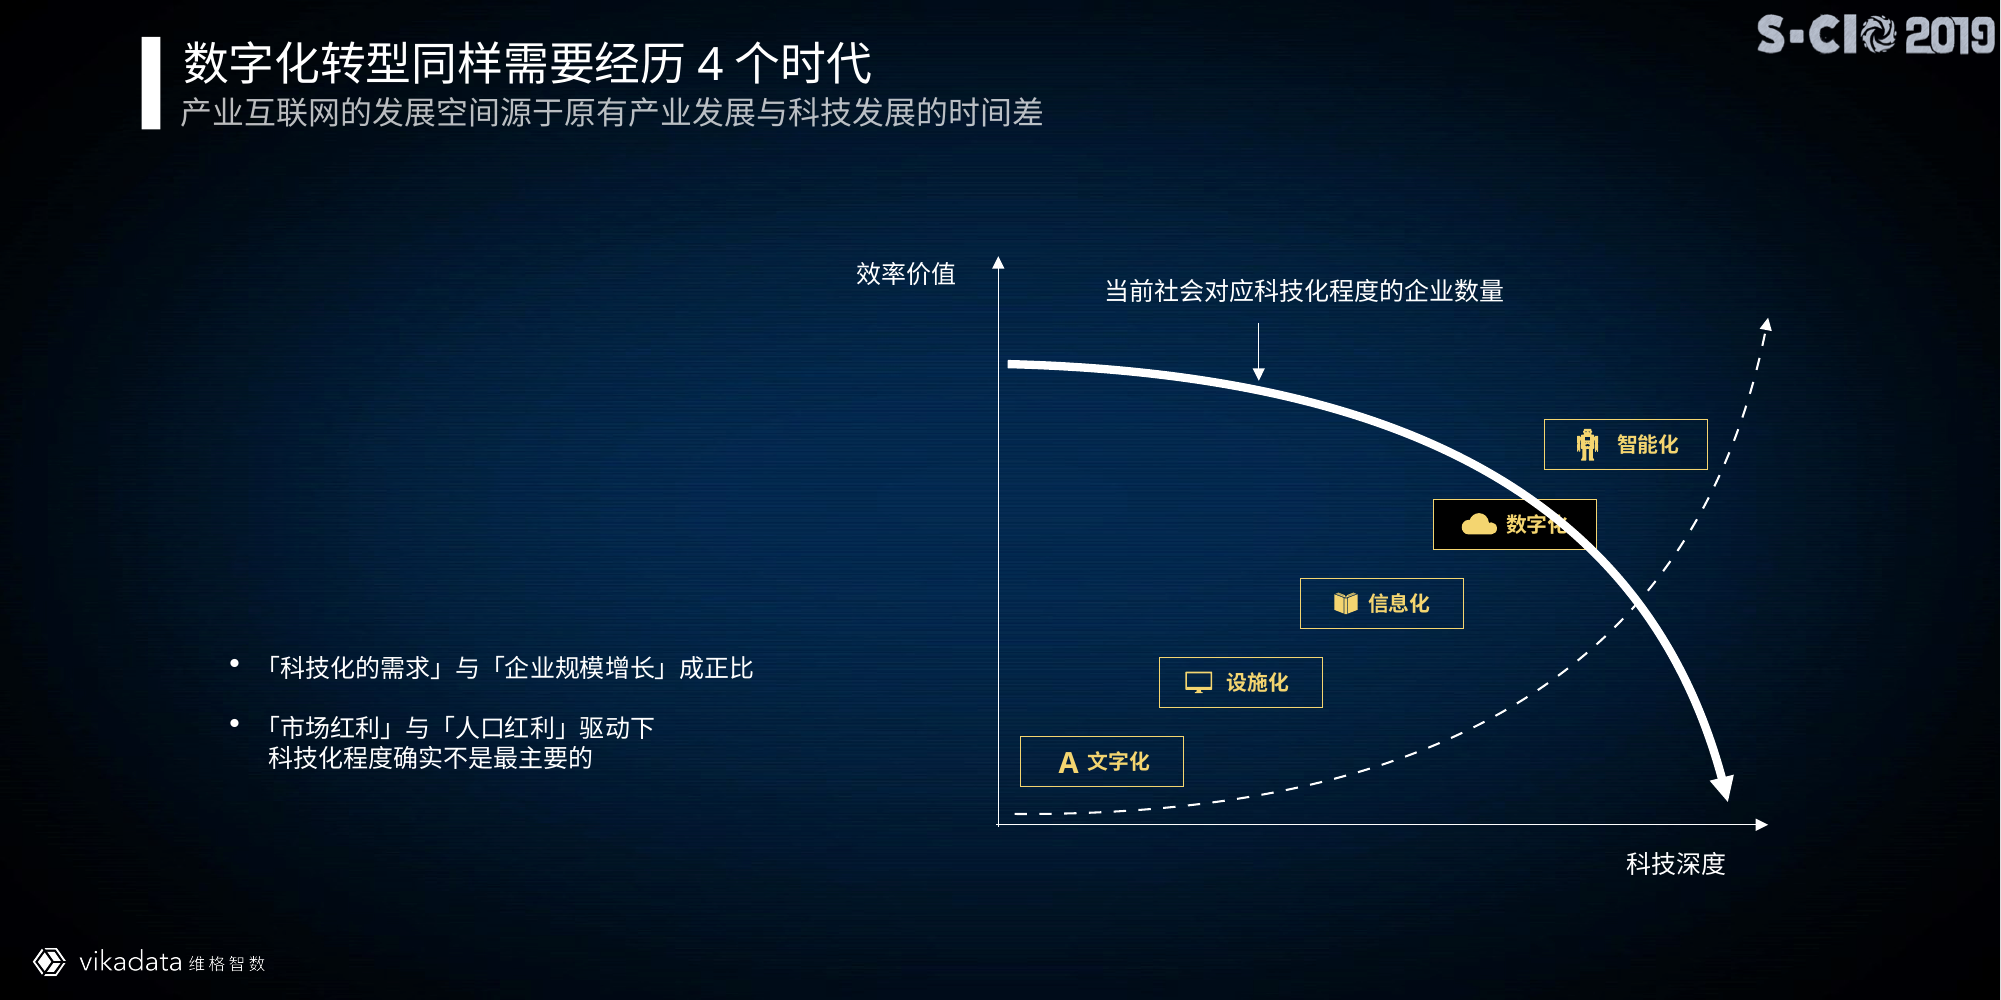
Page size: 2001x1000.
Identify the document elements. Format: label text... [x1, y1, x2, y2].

text_box [999, 818, 1769, 830]
picture [0, 0, 2001, 1000]
text_box [998, 256, 1005, 828]
title 数字化转型同样需要经历4个时代 [179, 25, 1342, 91]
text_box 科技深度 [1622, 830, 1824, 898]
list 产业互联网的发展空间源于原有产业发展与科技发展的时间差 [179, 91, 1889, 133]
text_box 效率价值 [852, 240, 998, 307]
text_box [1729, 317, 1772, 453]
text_box [1014, 803, 1209, 815]
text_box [1007, 271, 1729, 803]
text_box 「科技化的需求」与「企业规模增长」成正比 「市场红利」与「人口红利」驱动下 科技化程度确实不是最主要的 [225, 648, 858, 874]
text_box [141, 36, 161, 130]
